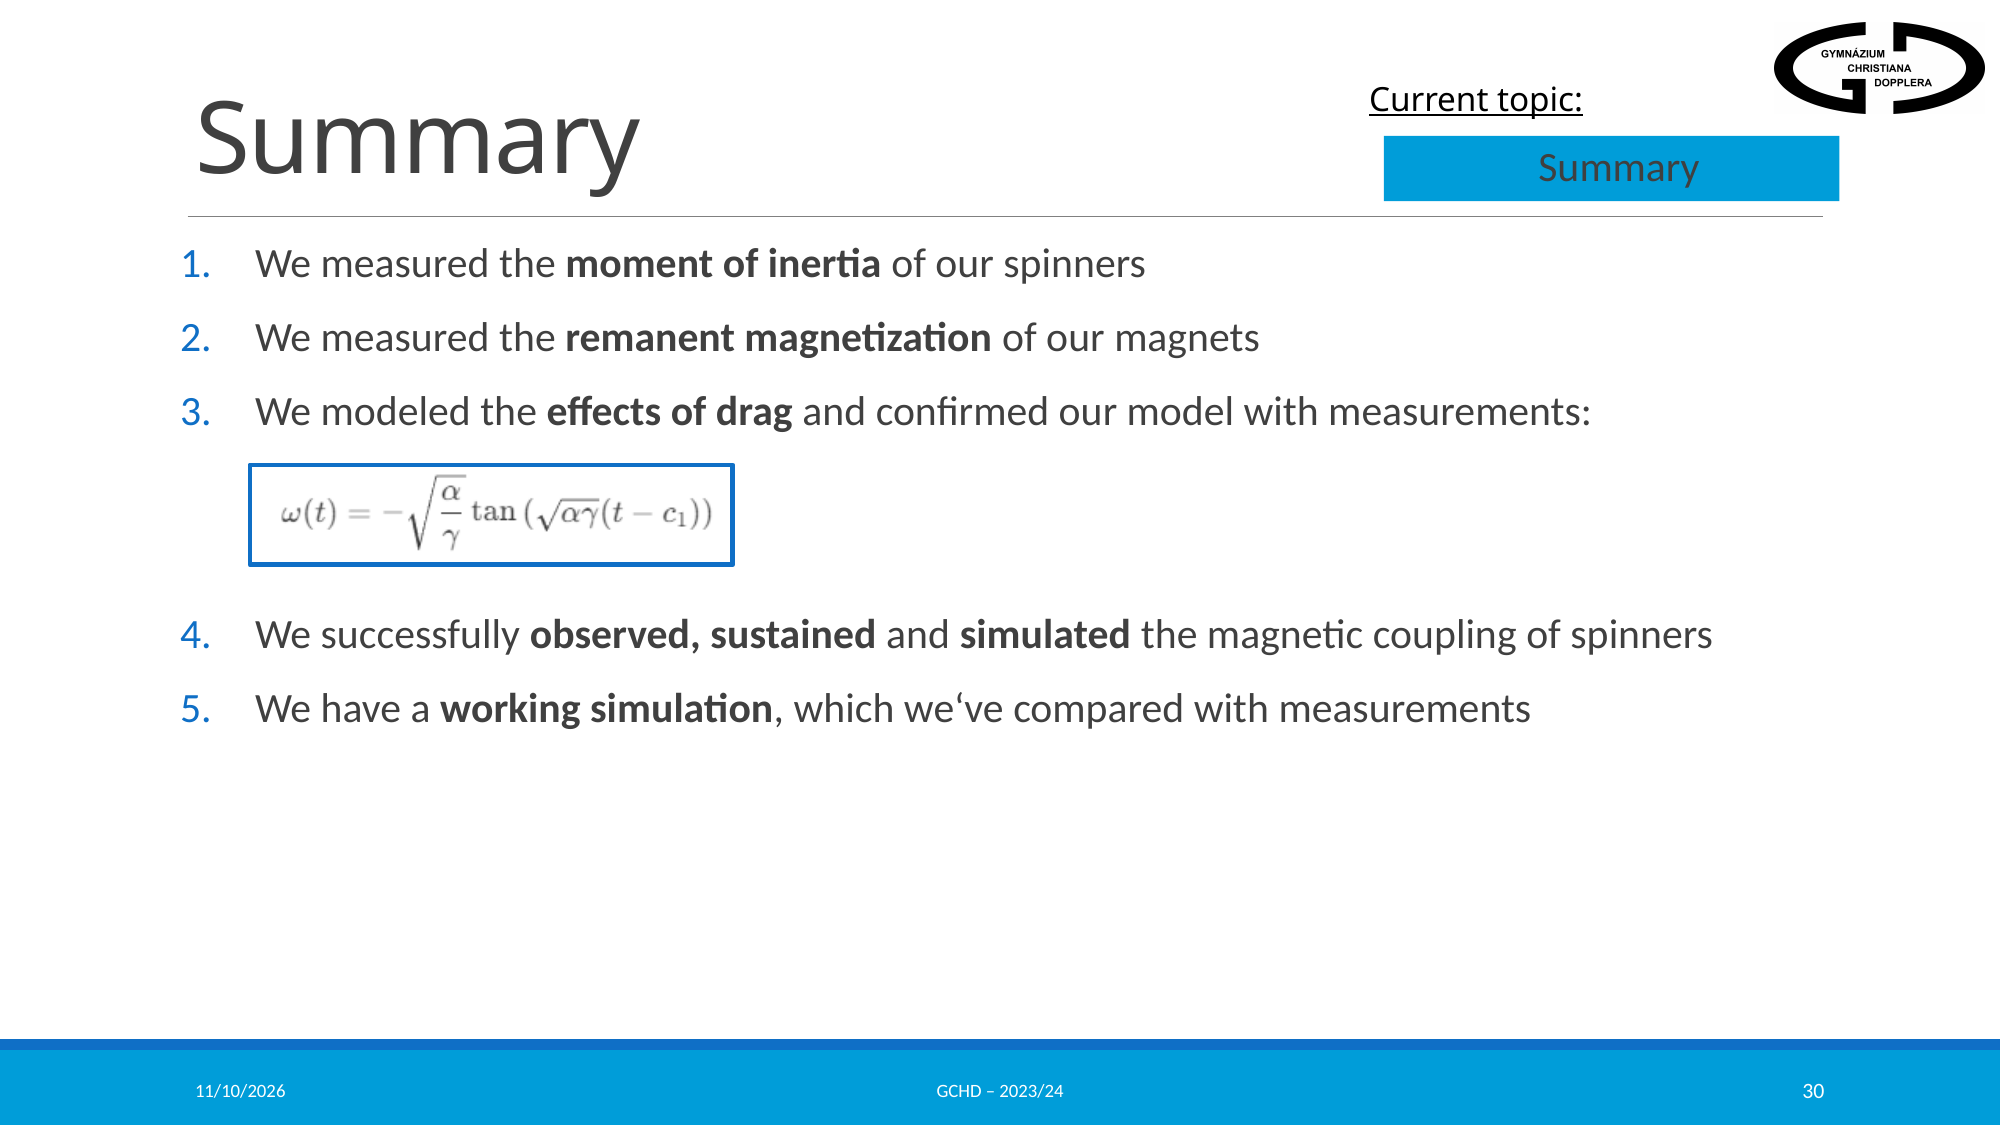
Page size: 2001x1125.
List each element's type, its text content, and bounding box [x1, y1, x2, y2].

picture [251, 466, 731, 563]
title Summary [180, 47, 1360, 202]
list We measured the moment of inertia of our spinners We measured the remanent magnetization of our magnets We modeled the effects of drag and confirmed our model with measurements: We successfully observed, sustained and simulated the magnetic coupling of spinners We have a working simulation, which we‘ve compared with measurements [180, 233, 1828, 963]
slide_number 30 [1624, 1059, 1840, 1120]
list Summary [1383, 135, 1840, 202]
footer GCHD – 2023/24 [604, 1059, 1396, 1120]
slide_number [180, 1059, 586, 1120]
picture [1774, 22, 1985, 114]
